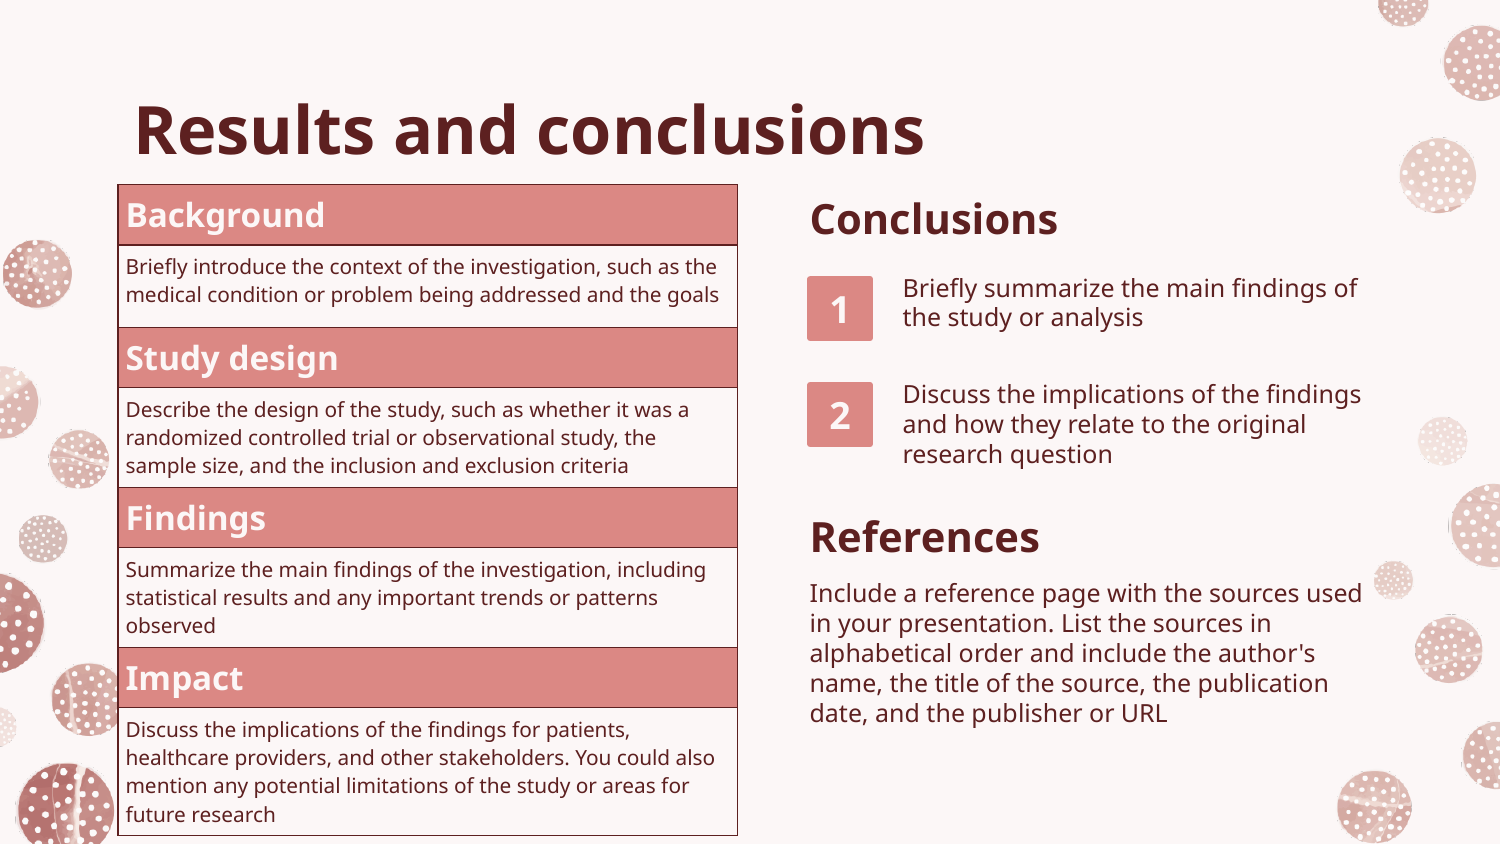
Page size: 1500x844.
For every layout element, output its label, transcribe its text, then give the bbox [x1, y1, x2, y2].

text_box 1 [810, 278, 870, 339]
subtitle Conclusions [794, 178, 1383, 238]
subtitle Discuss the implications of the findings and how they relate to the original research question [887, 363, 1382, 460]
table_cell Briefly introduce the context of the investigation, such as the medical condition or problem being addressed and the goals [119, 246, 737, 327]
subtitle Include a reference page with the sources used in your presentation. List the sources in alphabetical order and include the author's name, the title of the source, the publication date, and the publisher or URL [794, 562, 1383, 756]
text_box 2 [810, 384, 870, 445]
subtitle Briefly summarize the main findings of the study or analysis [887, 257, 1382, 353]
table_cell Discuss the implications of the findings for patients, healthcare providers, and other stakeholders. You could also mention any potential limitations of the study or areas for future research [119, 708, 737, 835]
picture [0, 0, 1500, 844]
title Results and conclusions [118, 72, 1382, 167]
table_cell Summarize the main findings of the investigation, including statistical results and any important trends or patterns observed [119, 548, 737, 647]
table_cell Impact [119, 648, 737, 707]
table_header Background [119, 185, 737, 244]
table_cell Findings [119, 488, 737, 547]
table_cell Describe the design of the study, such as whether it was a randomized controlled trial or observational study, the sample size, and the inclusion and exclusion criteria [119, 388, 737, 487]
table_cell Study design [119, 328, 737, 387]
subtitle References [794, 496, 1383, 550]
